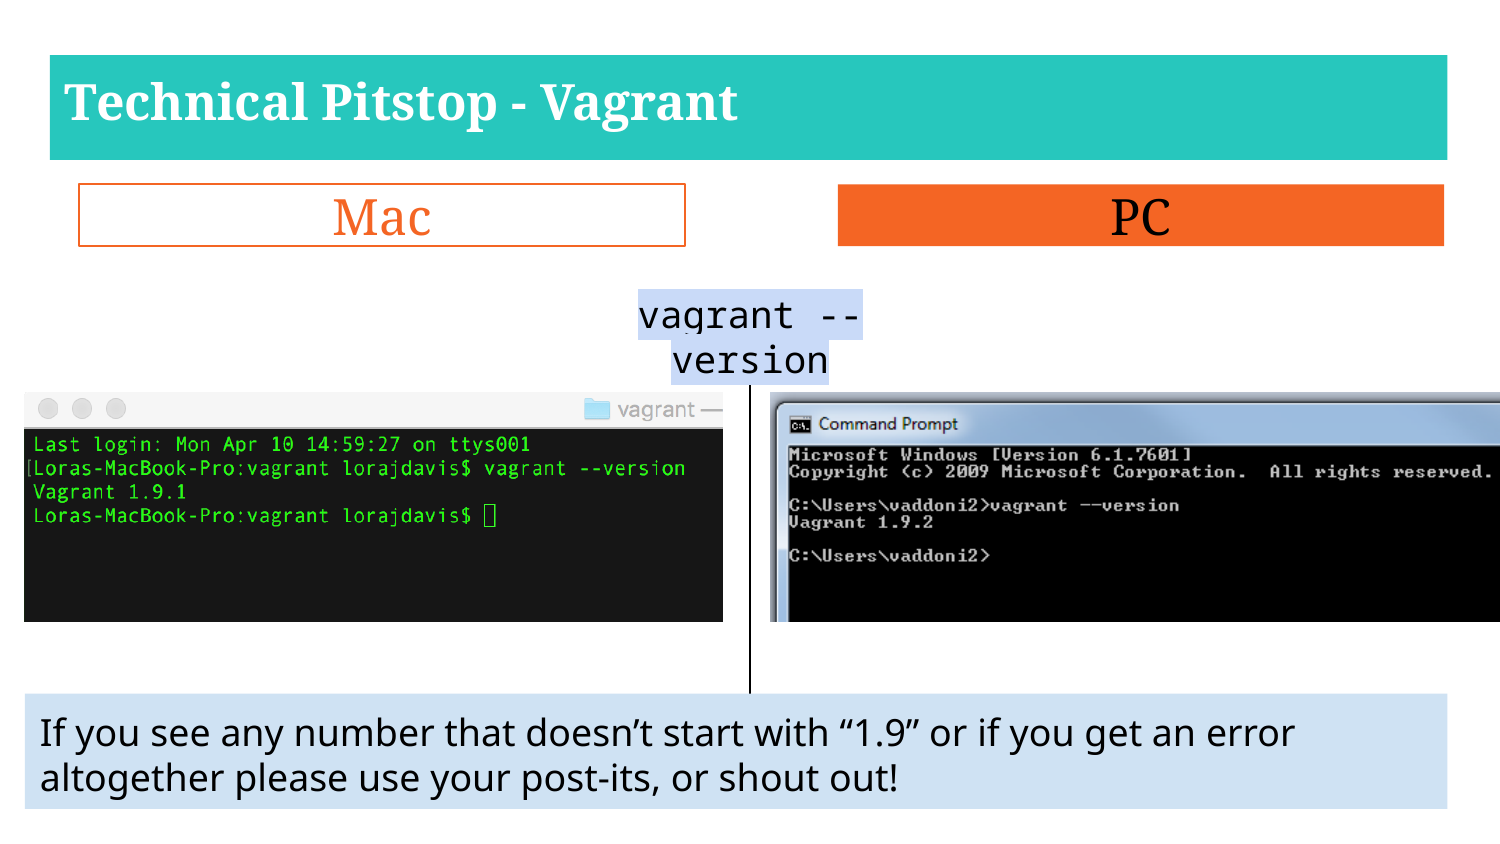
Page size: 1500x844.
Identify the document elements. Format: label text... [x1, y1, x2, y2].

title Technical Pitstop - Vagrant [49, 55, 1448, 160]
picture [770, 392, 1500, 623]
text_box PC [837, 184, 1445, 247]
text_box vagrant --version [550, 276, 950, 339]
picture [24, 392, 723, 623]
text_box Mac [78, 184, 686, 247]
text_box If you see any number that doesn’t start with “1.9” or if you get an error altogether please use your post-its, or shout out! [24, 693, 1448, 809]
